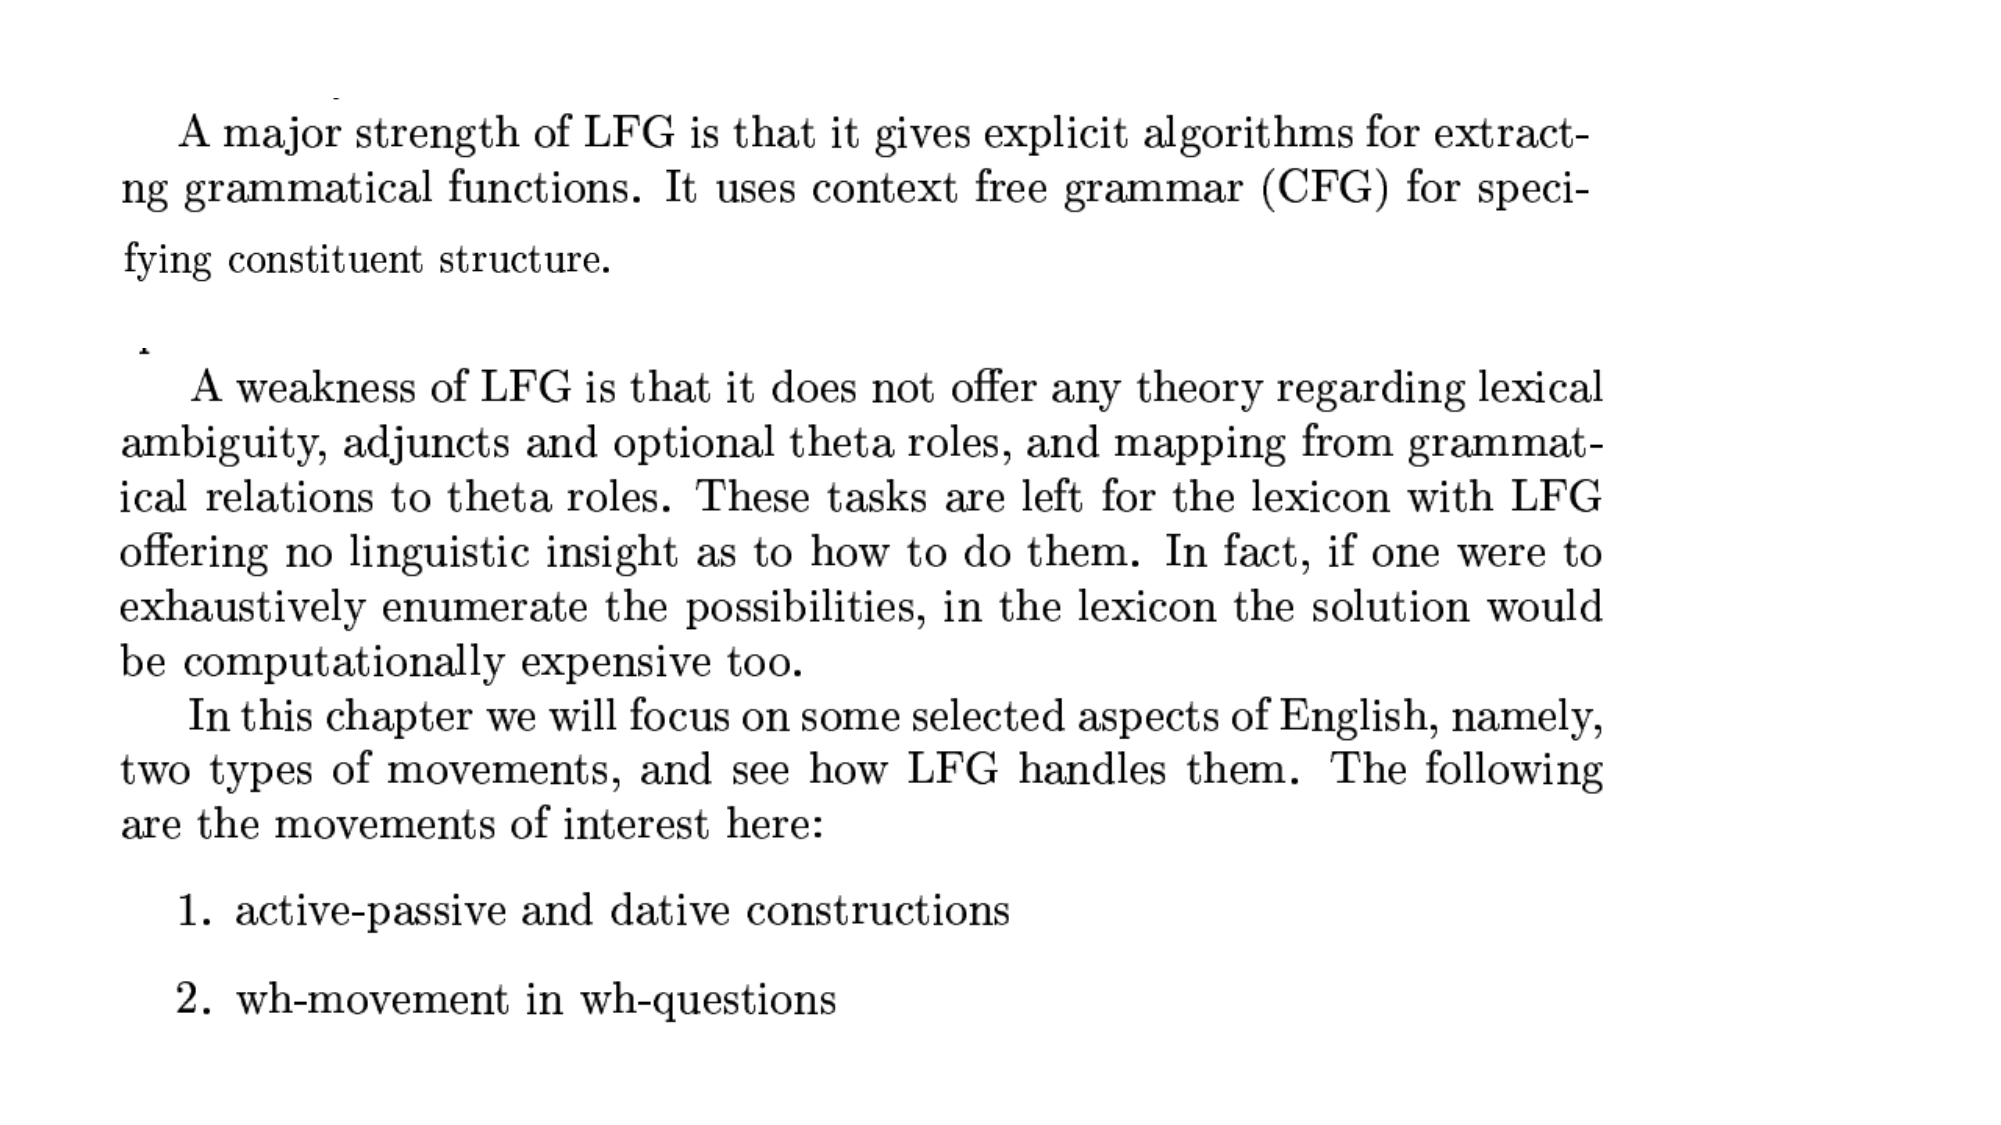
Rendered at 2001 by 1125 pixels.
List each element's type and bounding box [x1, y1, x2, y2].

picture [85, 348, 1628, 1027]
picture [117, 98, 1595, 290]
